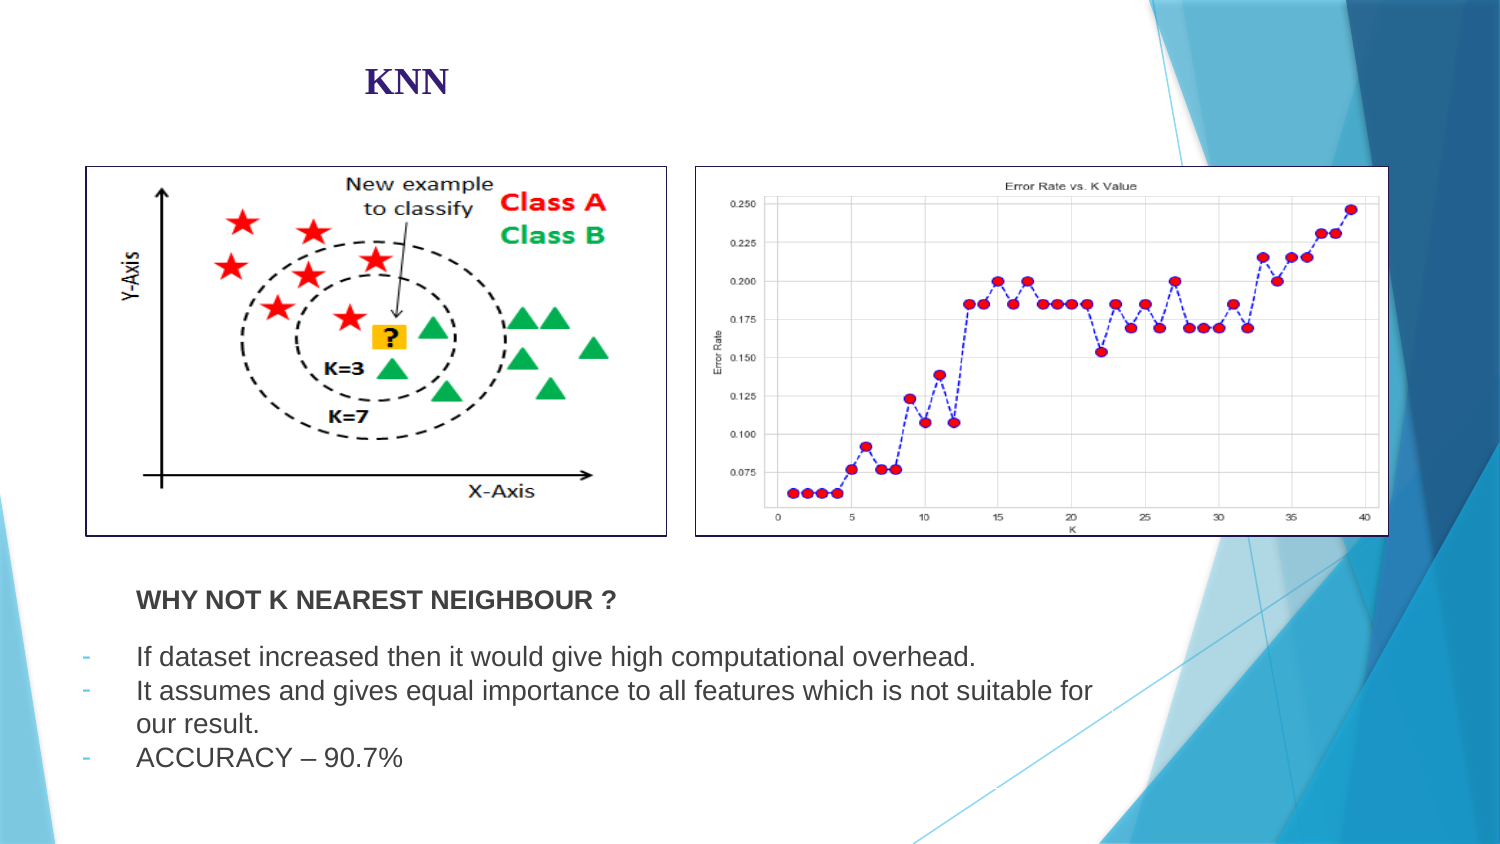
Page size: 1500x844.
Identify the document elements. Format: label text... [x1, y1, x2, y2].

title KNN [124, 41, 857, 118]
list WHY NOT K NEAREST NEIGHBOUR ? If dataset increased then it would give high computational overhead. It assumes and gives equal importance to all features which is not suitable for our result. ACCURACY – 90.7% [48, 567, 1113, 789]
picture [695, 166, 1389, 536]
picture [86, 166, 667, 536]
